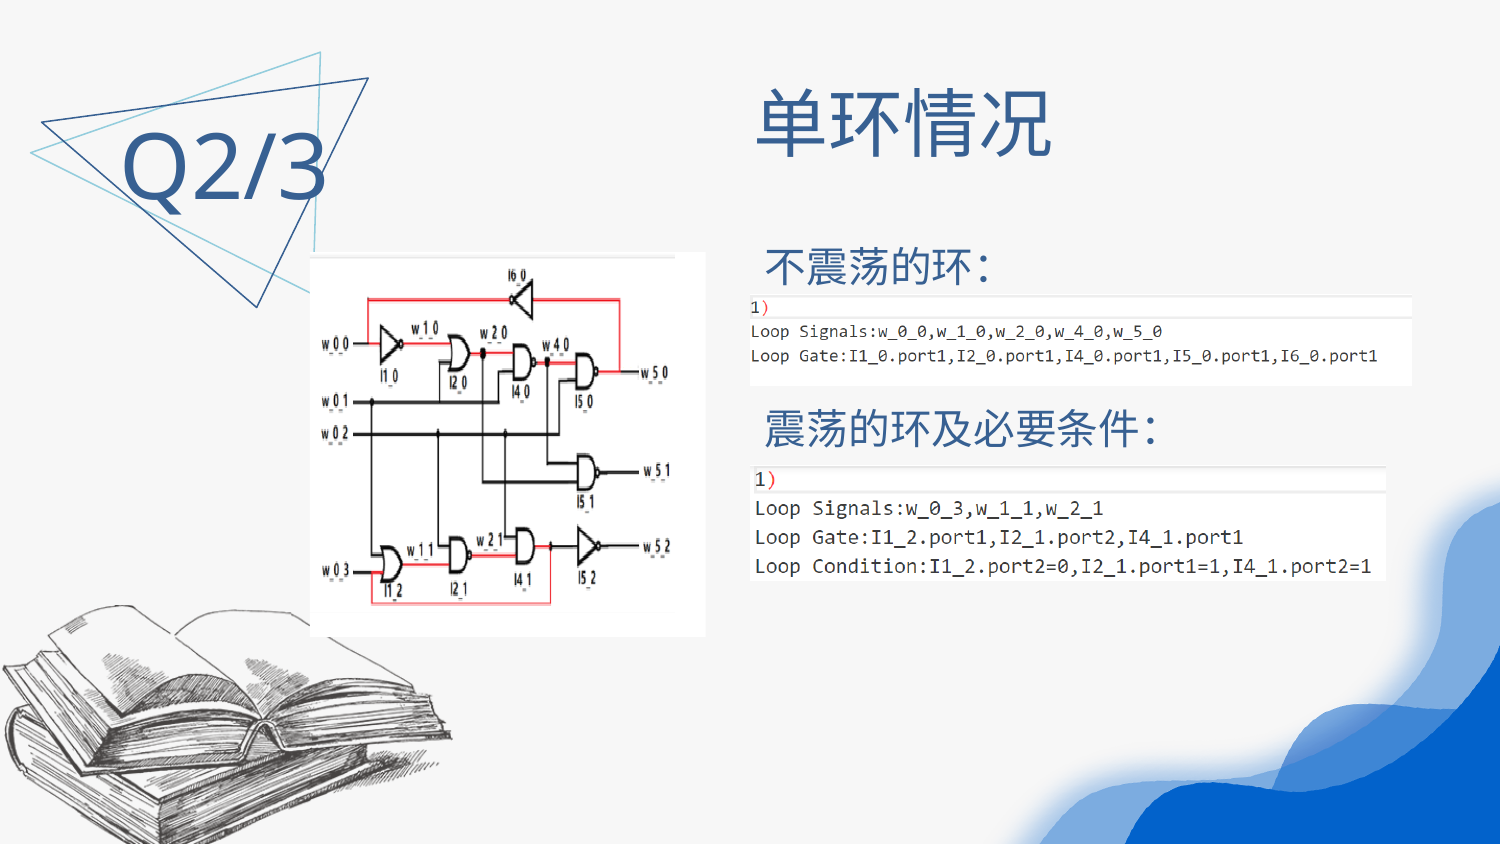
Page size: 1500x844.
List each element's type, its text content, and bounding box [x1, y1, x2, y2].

text_box 不震荡的环： [749, 233, 1008, 293]
text_box 震荡的环及必要条件： [750, 395, 1316, 461]
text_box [29, 42, 374, 308]
picture [2, 251, 706, 844]
picture [749, 293, 1412, 387]
picture [749, 428, 1500, 844]
text_box 单环情况 [379, 68, 1439, 174]
